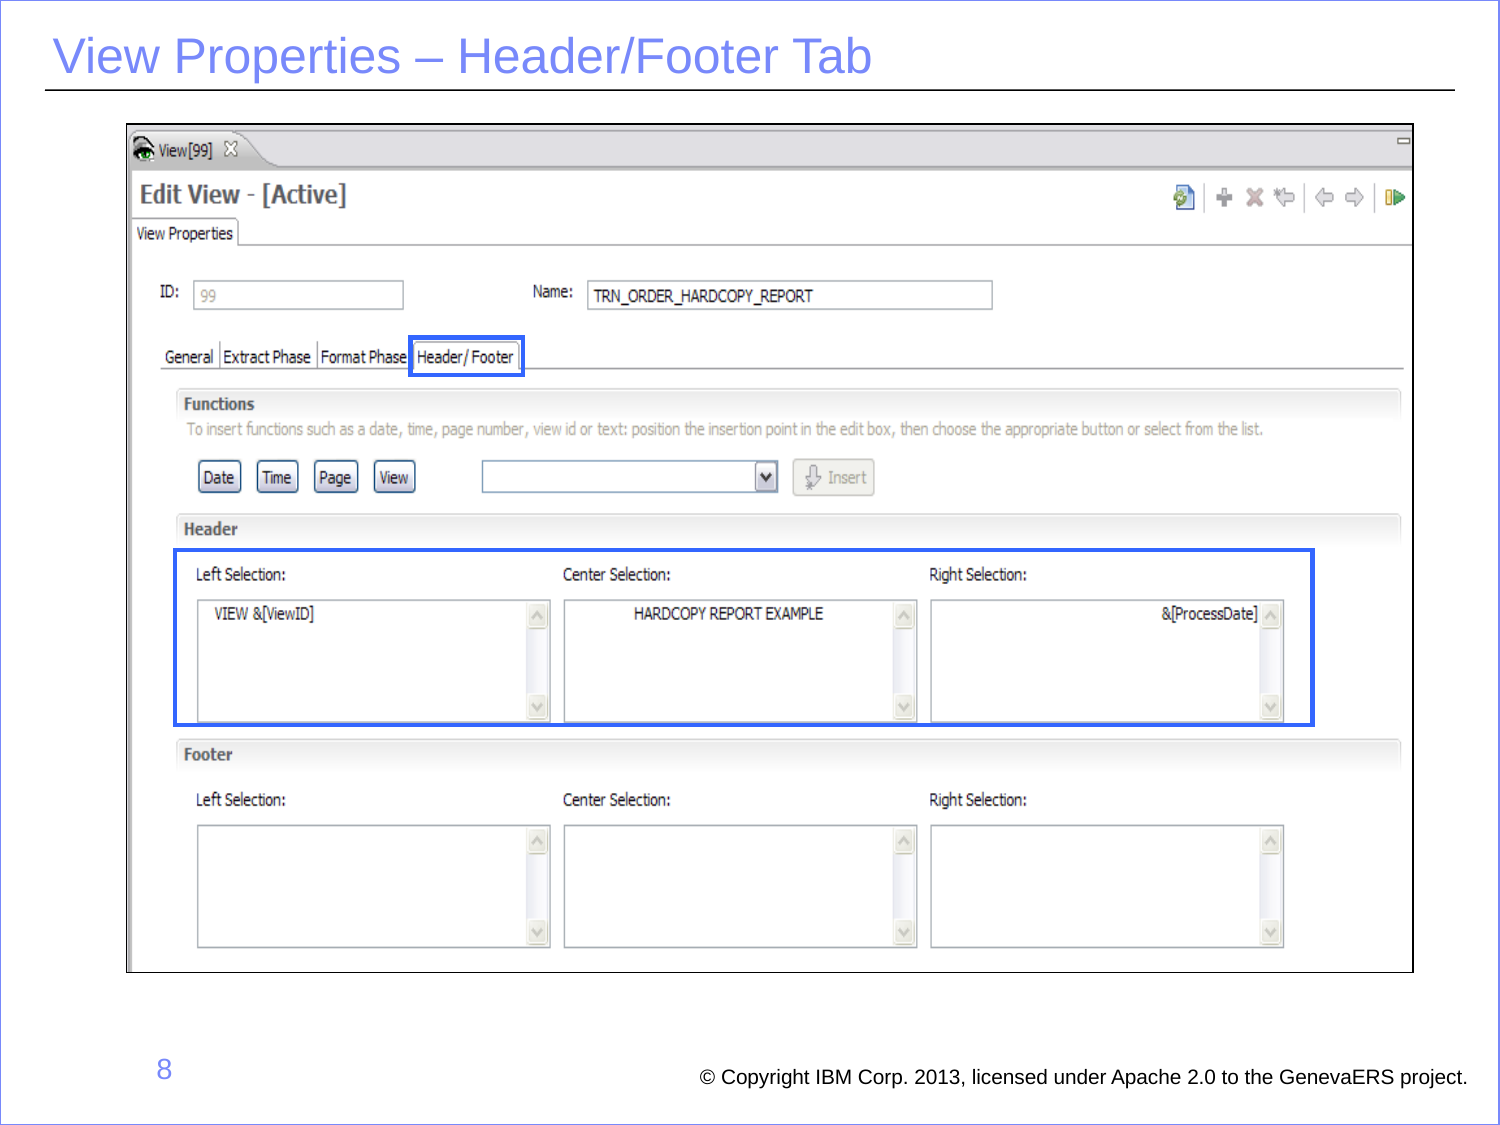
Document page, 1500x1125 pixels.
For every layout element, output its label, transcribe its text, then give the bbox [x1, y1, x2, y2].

slide_number 8 [37, 1046, 188, 1125]
title View Properties – Header/Footer Tab [37, 22, 1321, 113]
picture [126, 124, 1413, 973]
